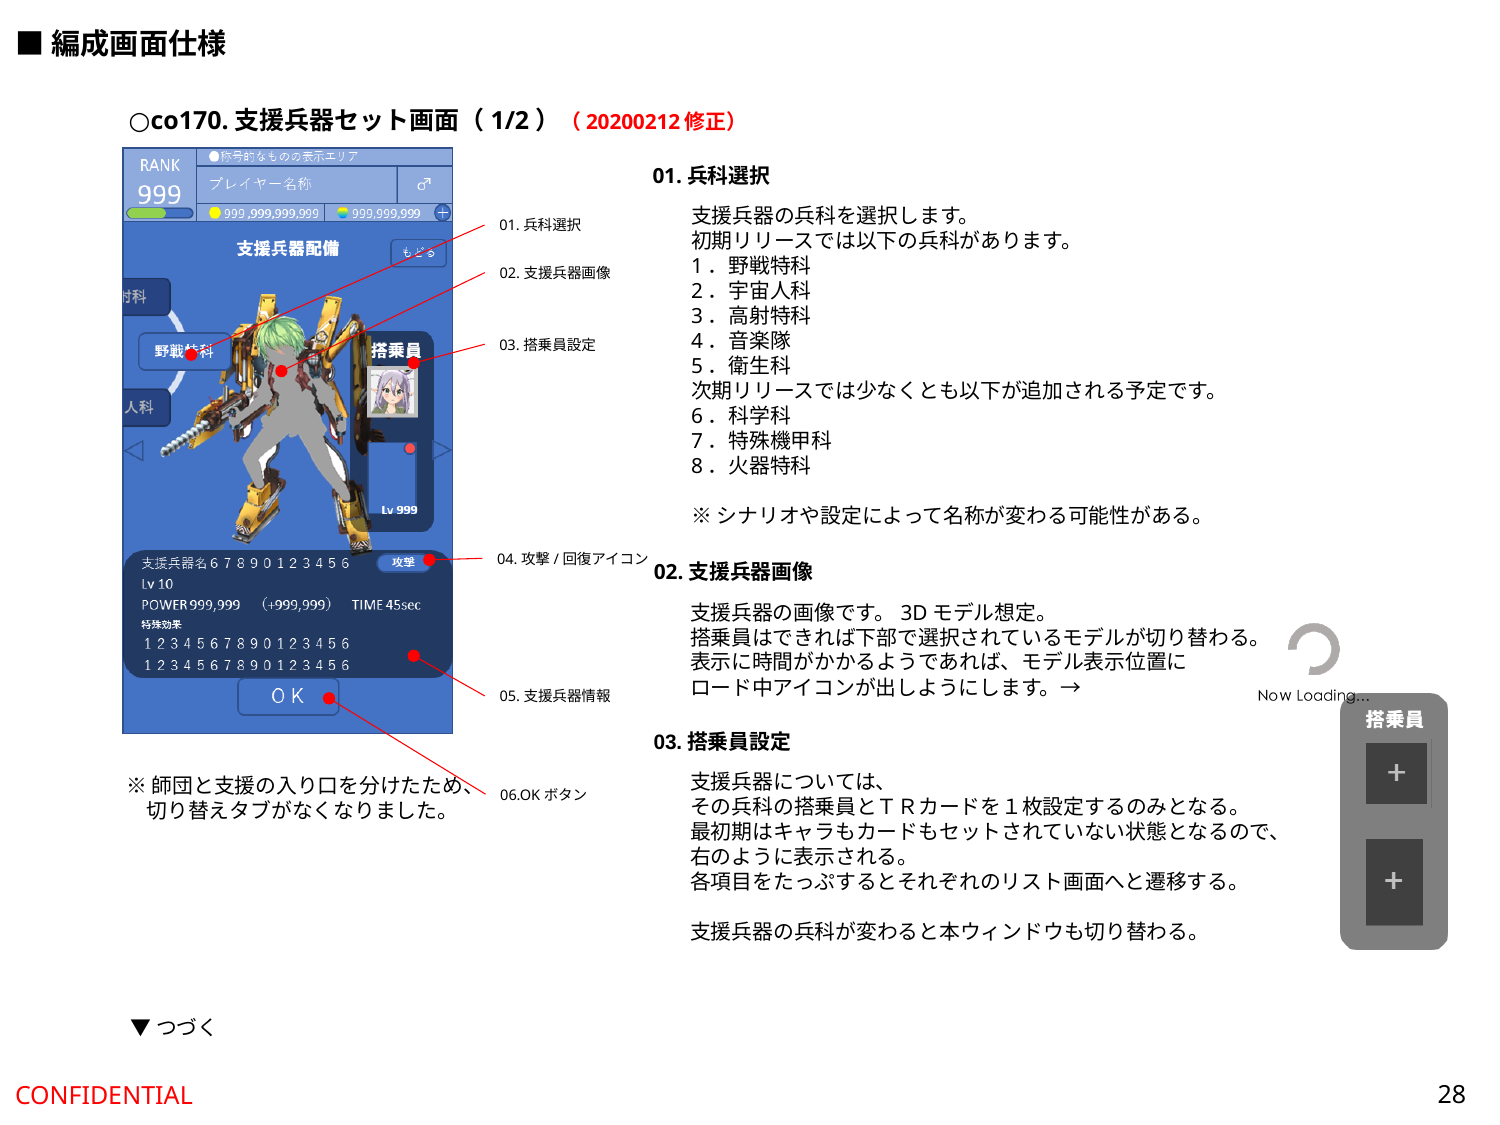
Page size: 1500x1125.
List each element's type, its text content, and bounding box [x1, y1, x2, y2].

text_box ■編成画面仕様 [0, 17, 242, 68]
text_box ※師団と支援の入り口を分けたため、 切り替えタブがなくなりました。 [111, 765, 499, 830]
text_box ▼つづく [115, 1007, 234, 1047]
text_box 支援兵器の画像です。3Dモデル想定。 搭乗員はできれば下部で選択されているモデルが切り替わる。 表示に時間がかかるようであれば、モデル表示位置に ロード中アイコンが出しようにします。→ [675, 591, 1286, 707]
text_box 02.支援兵器画像 [661, 551, 836, 593]
footer CONFIDENTIAL [0, 1065, 507, 1125]
text_box 支援兵器については、 その兵科の搭乗員とＴＲカードを１枚設定するのみとなる。 最初期はキャラもカードもセットされていない状態となるので、 右のように表示される。 各項目をたっぷするとそれぞれのリスト画面へと遷移する。 支援兵器の兵科が変わると本ウィンドウも切り替わる。 [675, 761, 1306, 951]
slide_number 28 [1143, 1065, 1482, 1125]
text_box 01.兵科選択 [661, 154, 785, 195]
text_box ○co170.支援兵器セット画面（1/2）（20200212修正） [114, 97, 762, 143]
text_box 03.搭乗員設定 [661, 721, 846, 762]
picture [1247, 623, 1448, 950]
text_box 支援兵器の兵科を選択します。 初期リリースでは以下の兵科があります。 1．野戦特科 2．宇宙人科 3．高射特科 4．音楽隊 5．衛生科 次期リリースでは少なくとも以下が追加される予定です。 6．科学科 7．特殊機甲科 8．火器特科 ※シナリオや設定によって名称が変わる可能性がある。 [676, 195, 1243, 535]
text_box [121, 147, 661, 811]
